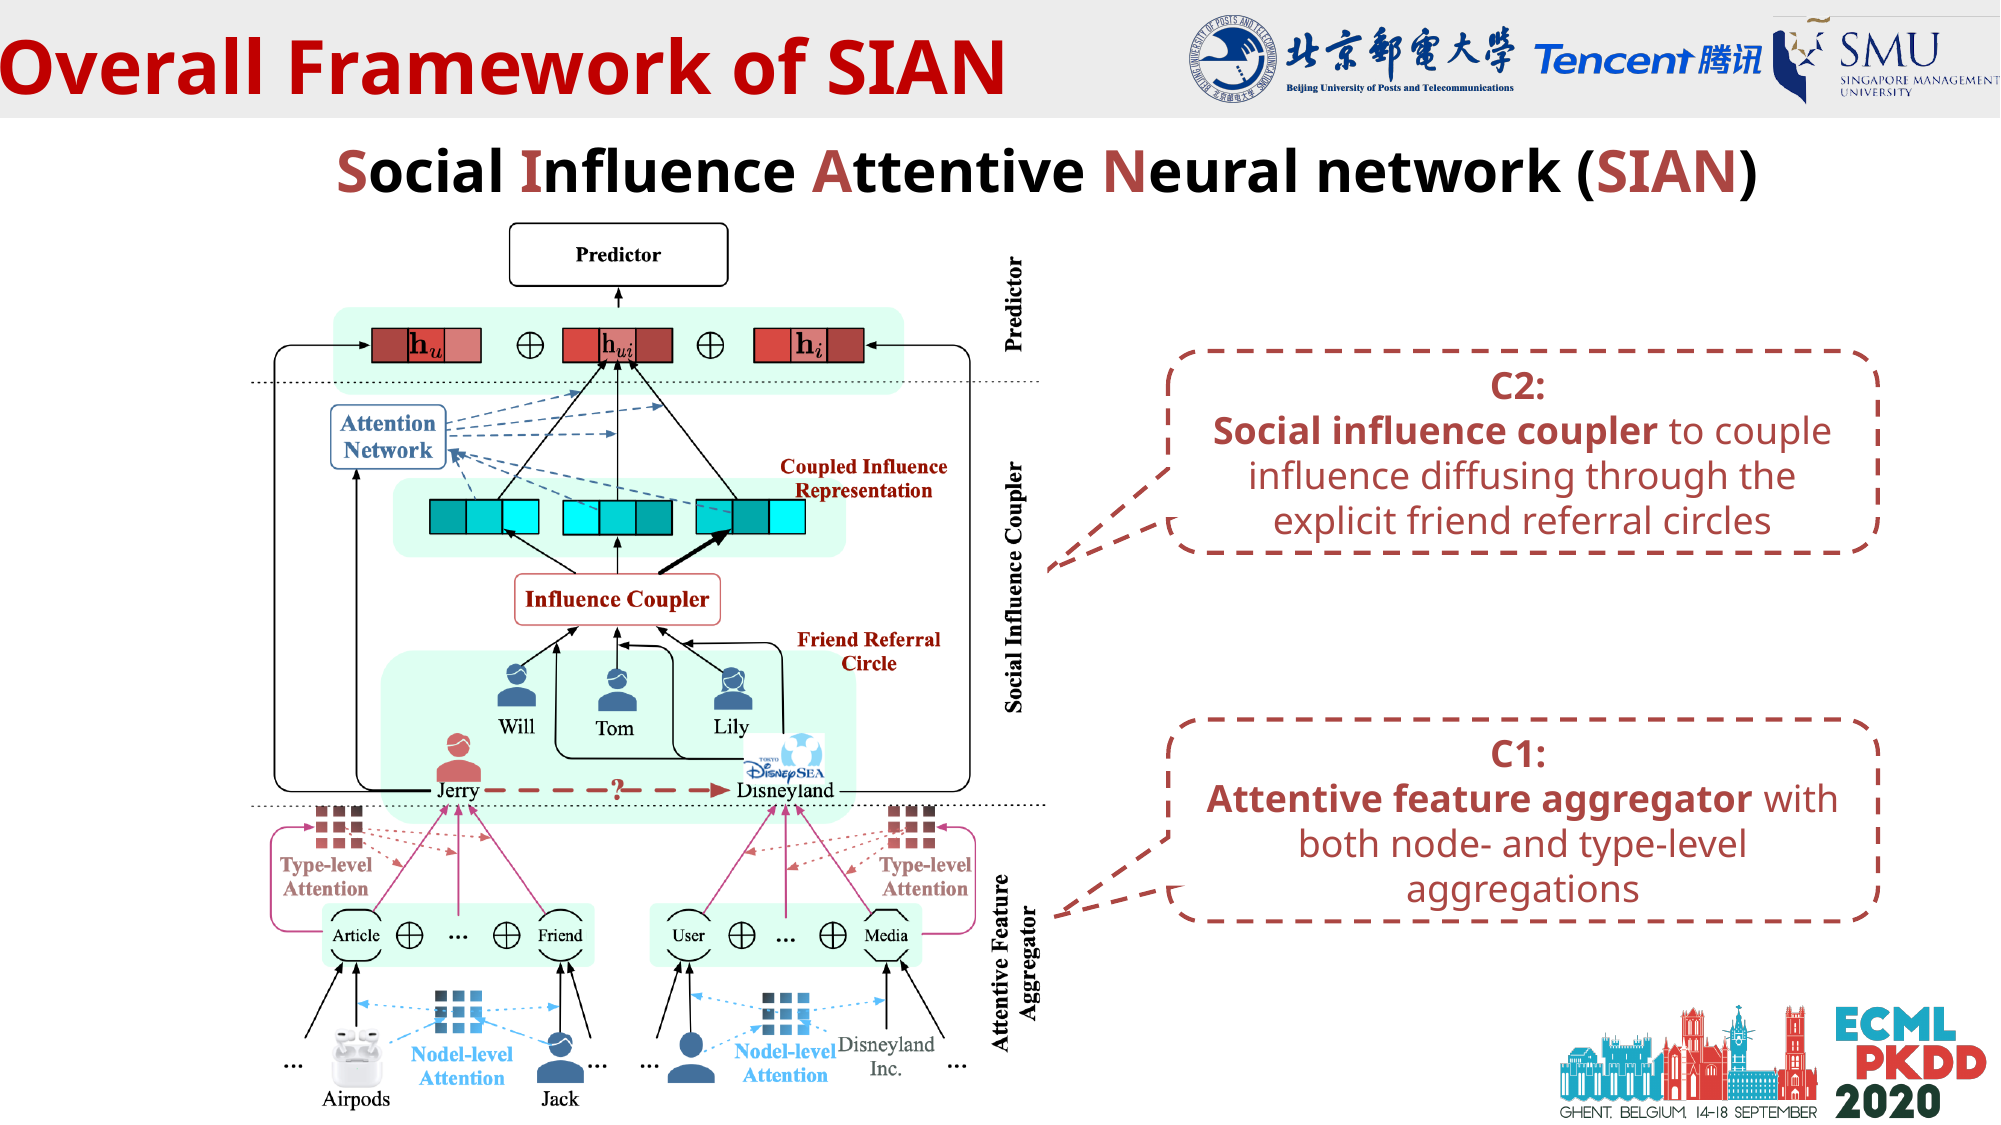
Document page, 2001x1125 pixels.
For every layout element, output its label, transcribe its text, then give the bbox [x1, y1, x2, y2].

picture [244, 211, 1048, 1113]
text_box Social Inﬂuence Attentive Neural network (SIAN) [321, 127, 1774, 212]
text_box Overall Framework of SIAN [0, 12, 1026, 117]
text_box C1: Attentive feature aggregator with both node- and type-level aggregations [1054, 718, 1879, 923]
picture [1534, 44, 1762, 74]
text_box [0, 0, 2000, 118]
picture [1772, 15, 2000, 105]
picture [1549, 1001, 2000, 1125]
picture [1180, 7, 1524, 111]
text_box C2: Social inﬂuence coupler to couple inﬂuence diﬀusing through the explicit friend referral circles [1048, 349, 1879, 572]
